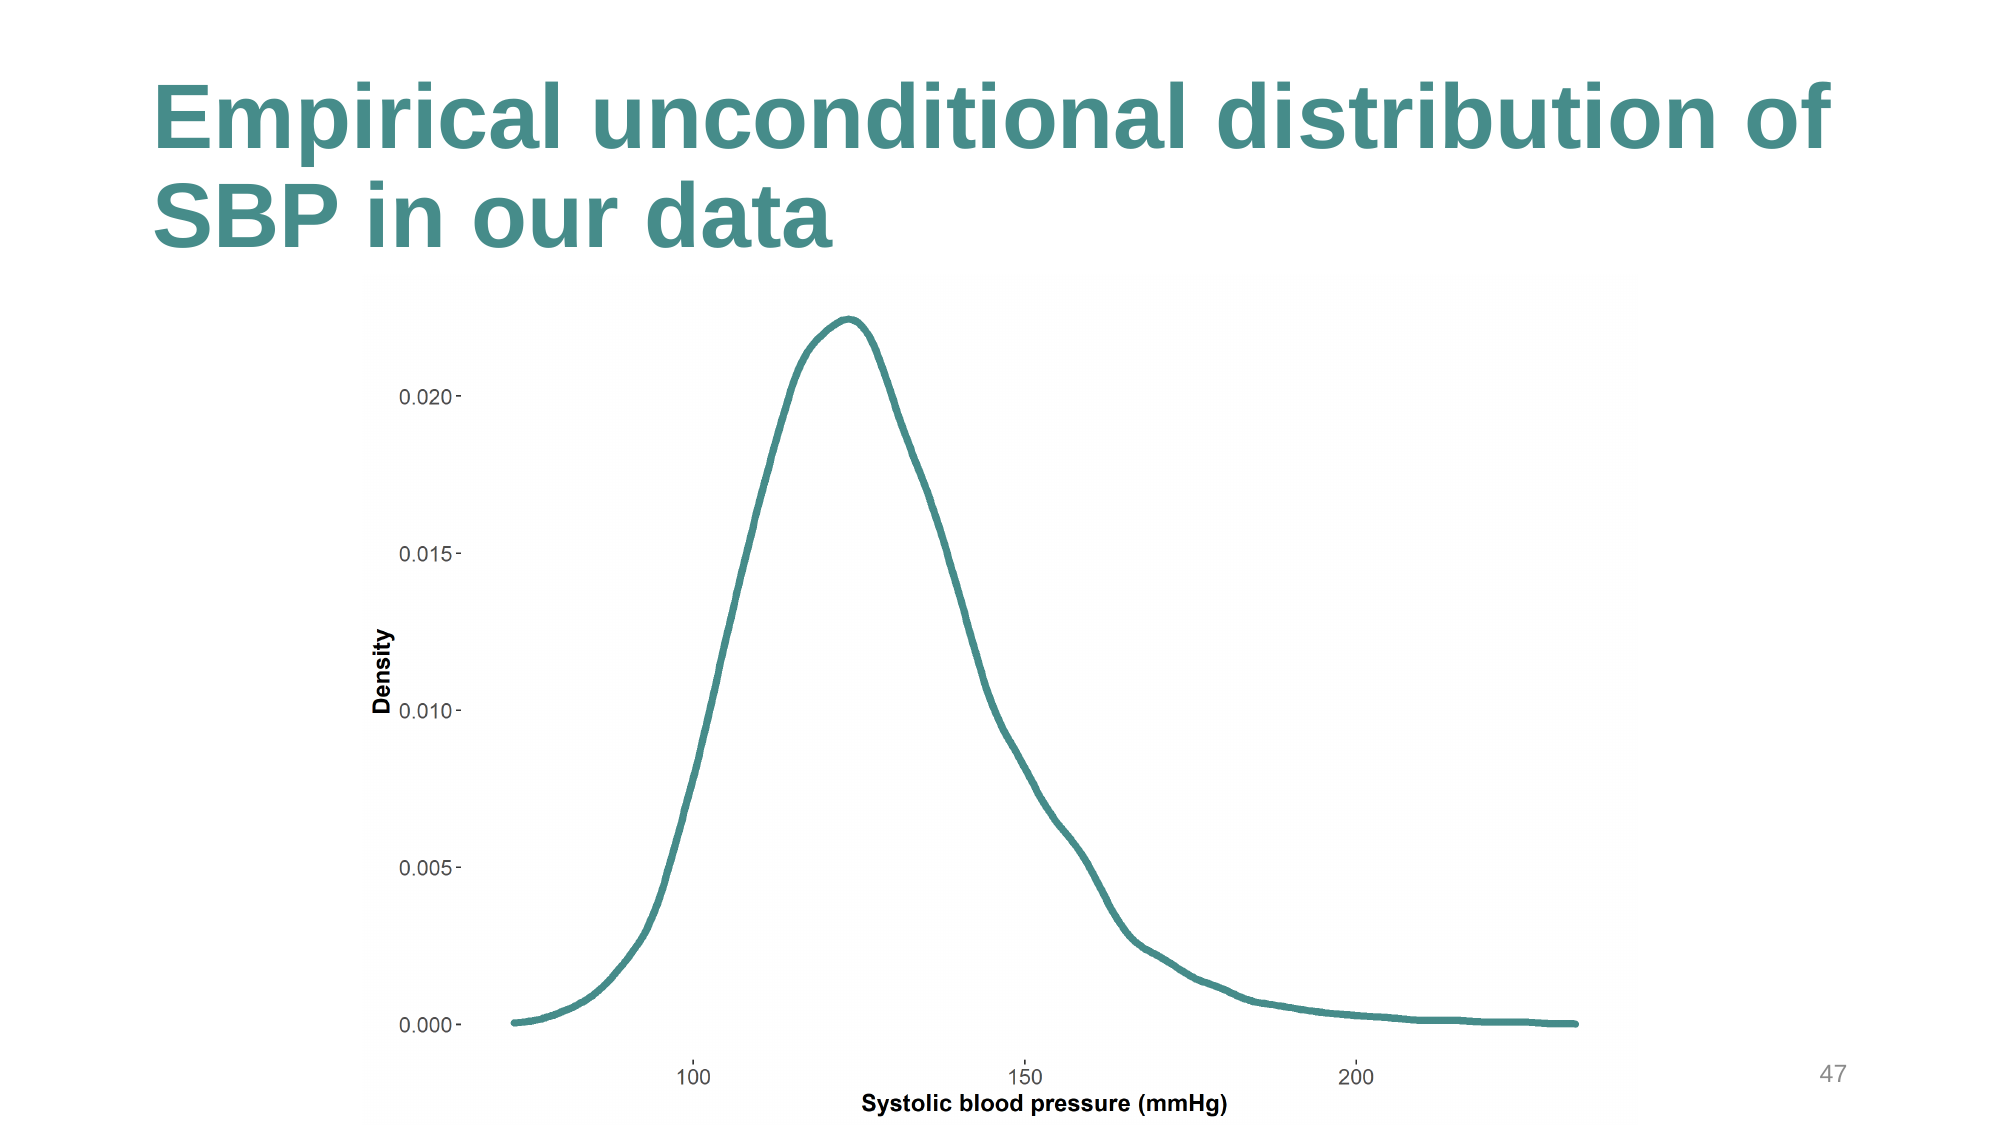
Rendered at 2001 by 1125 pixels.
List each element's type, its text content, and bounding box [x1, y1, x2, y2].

picture [362, 274, 1638, 1125]
title Empirical unconditional distribution of SBP in our data [137, 59, 1863, 278]
slide_number 47 [1638, 1042, 1863, 1103]
